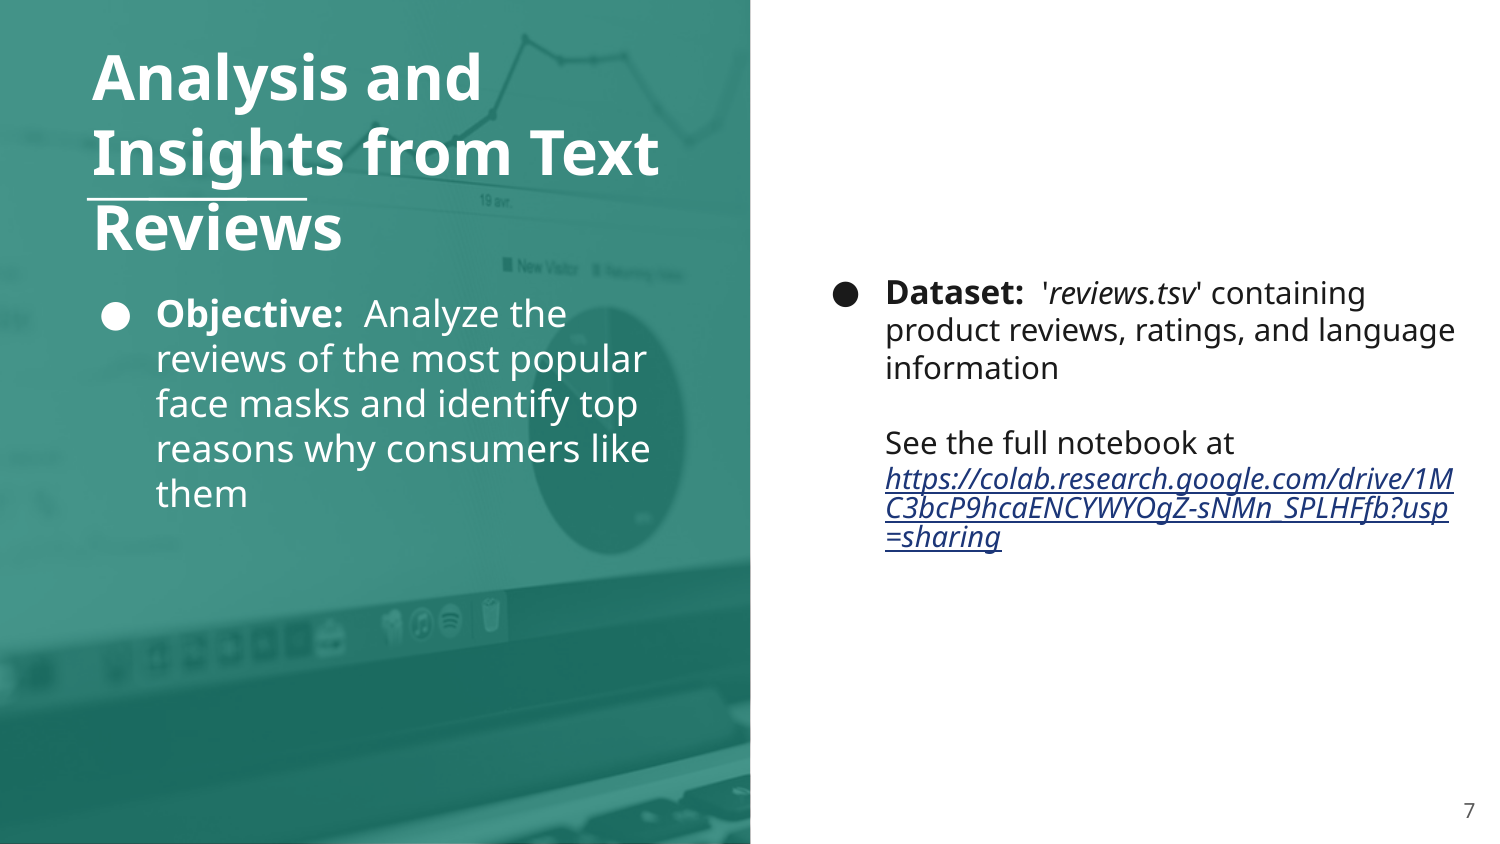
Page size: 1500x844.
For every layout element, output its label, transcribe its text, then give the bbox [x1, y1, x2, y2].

title Analysis and Insights from Text Reviews [77, 23, 750, 188]
subtitle Dataset: 'reviews.tsv' containing product reviews, ratings, and language information See the full notebook at https://colab.research.google.com/drive/1MC3bcP9hcaENCYWYOgZ-sNMn_SPLHFfb?usp=sharing [795, 255, 1472, 711]
slide_number ‹#› [1400, 779, 1491, 844]
text_box Objective: Analyze the reviews of the most popular face masks and identify top reasons why consumers like them [65, 274, 703, 530]
